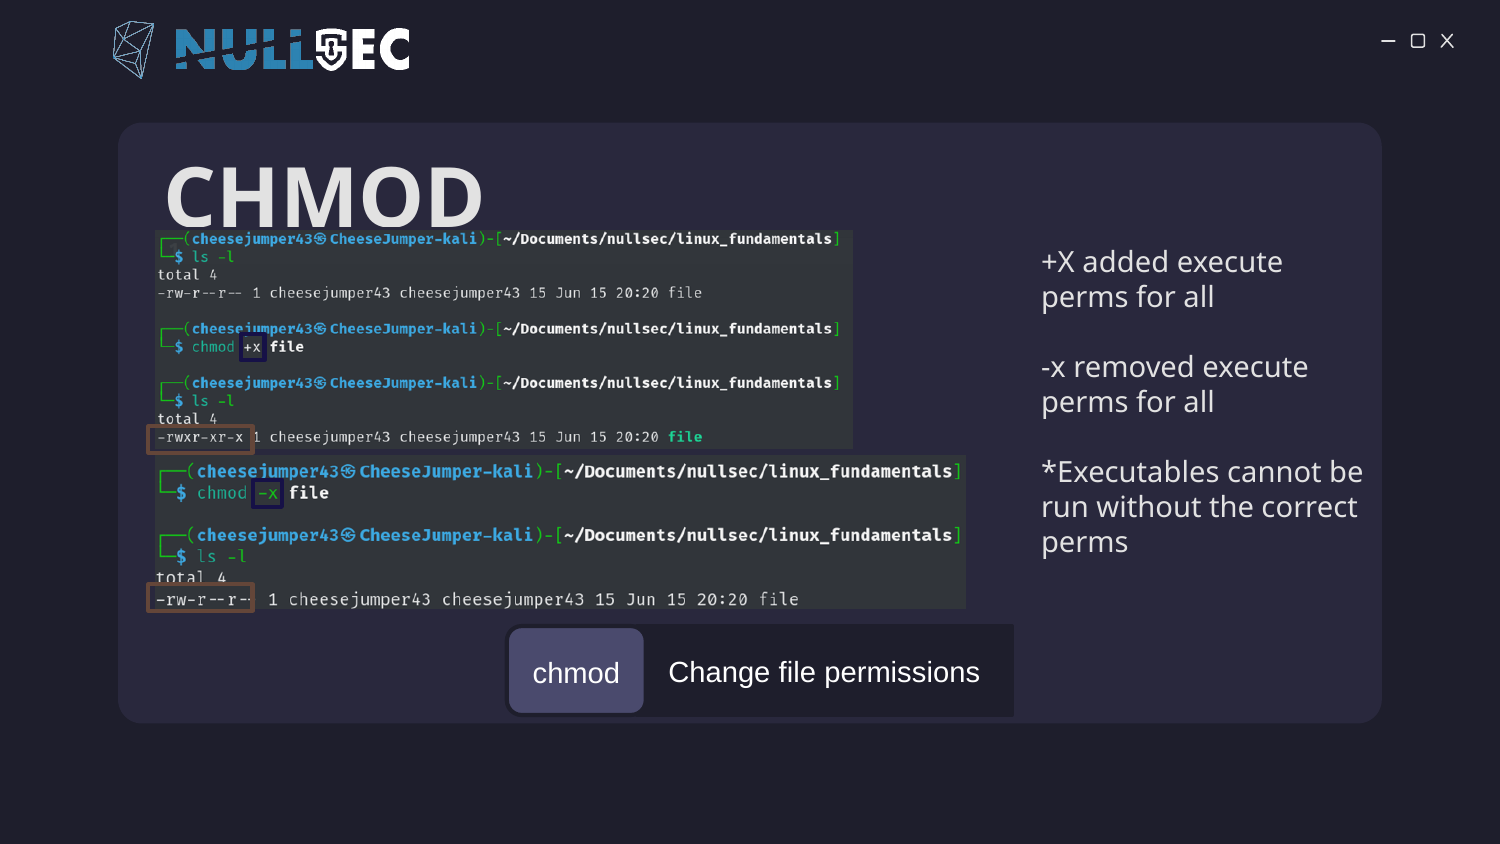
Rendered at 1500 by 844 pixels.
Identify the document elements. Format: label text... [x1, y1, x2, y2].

picture [113, 21, 154, 79]
text_box Change file permissions [637, 624, 1014, 717]
picture [154, 226, 854, 450]
picture [154, 454, 966, 609]
title CHMOD [148, 135, 1411, 253]
text_box [504, 623, 648, 718]
text_box [146, 582, 150, 613]
picture [176, 28, 409, 71]
text_box [146, 424, 151, 455]
text_box chmod [506, 646, 646, 697]
subtitle +X added execute perms for all -x removed execute perms for all *Executables cannot be run without the correct perms [1003, 228, 1387, 708]
